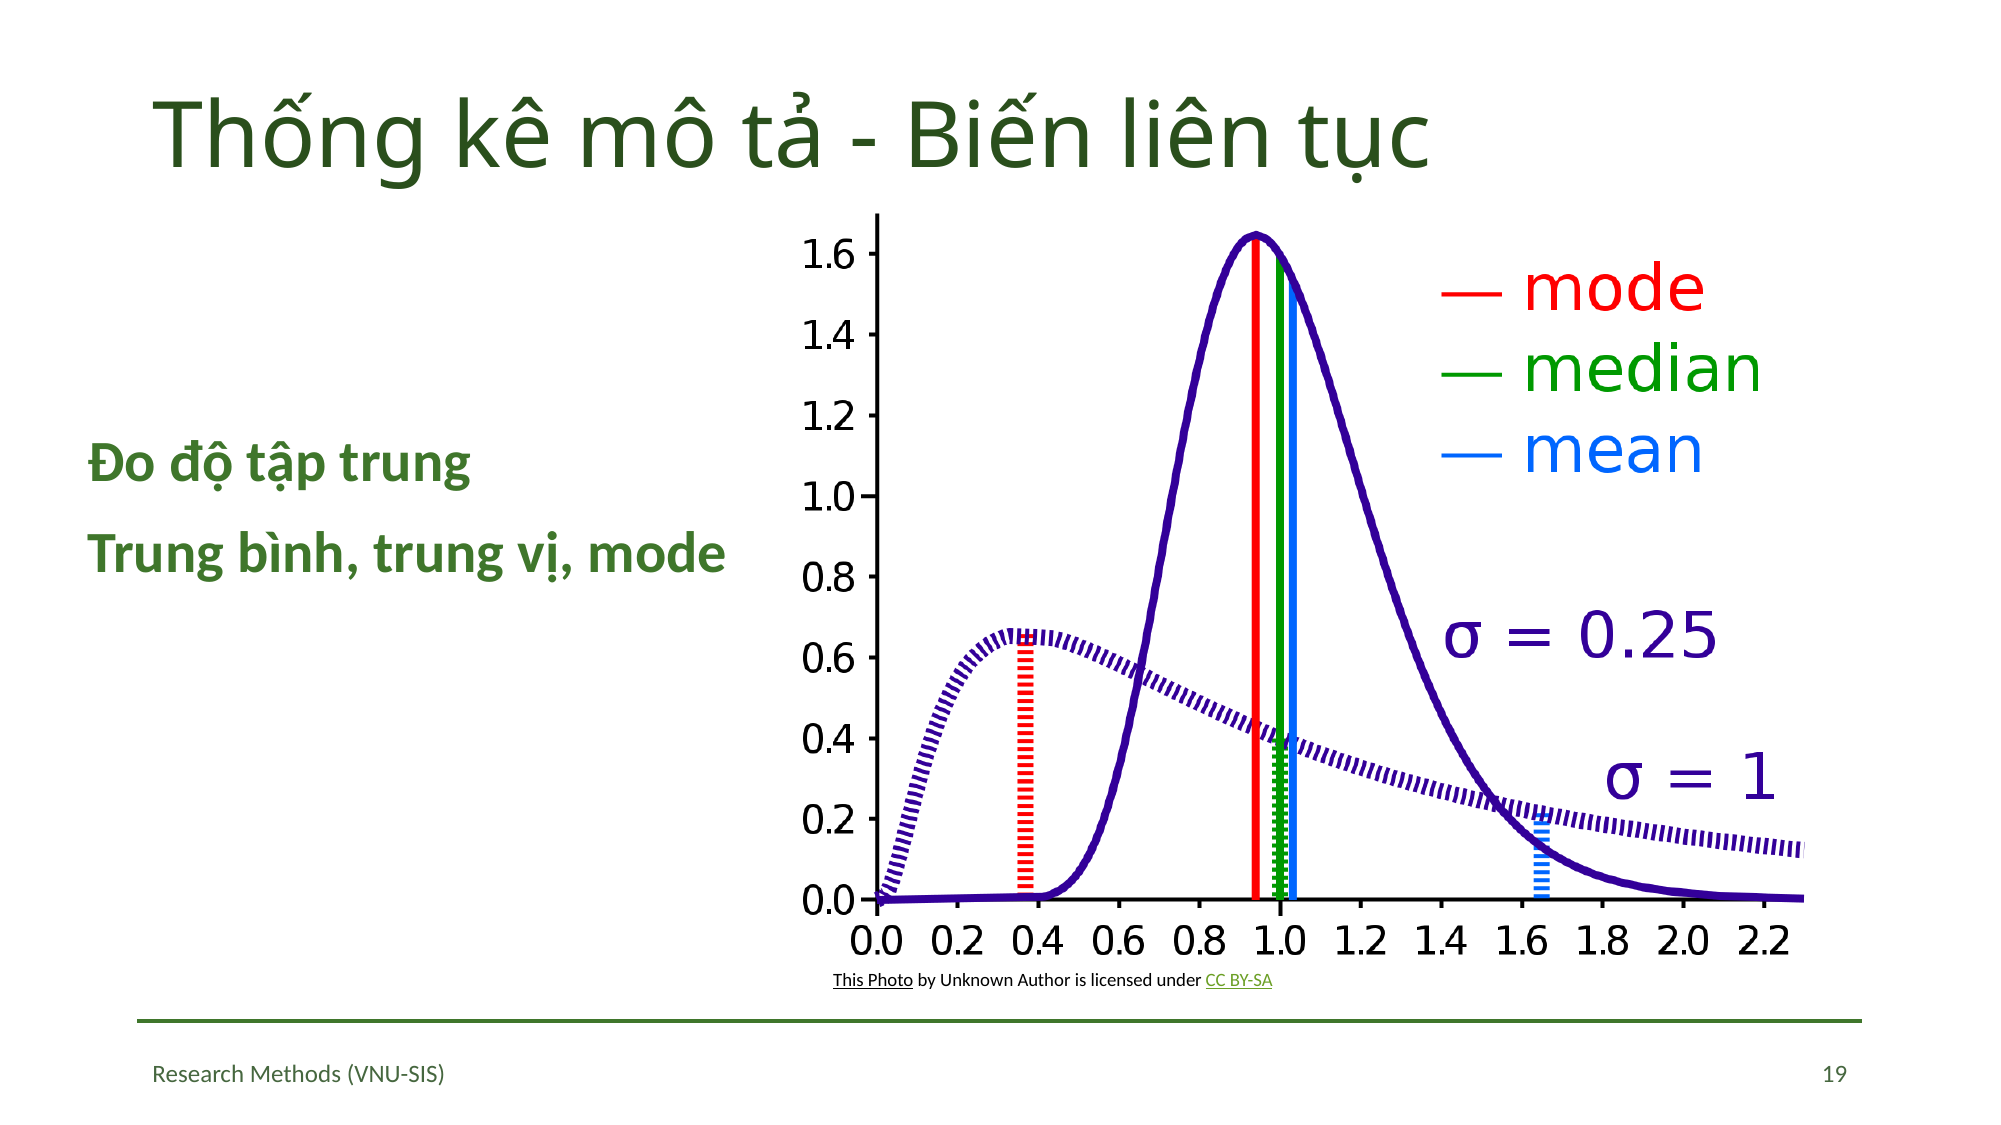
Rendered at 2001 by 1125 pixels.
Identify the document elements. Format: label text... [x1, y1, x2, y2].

title Thống kê mô tả - Biến liên tục [137, 59, 1863, 216]
footer Research Methods (VNU-SIS) [137, 1042, 514, 1103]
slide_number 19 [1412, 1042, 1863, 1103]
text_box This Photo by Unknown Author is licensed under CC BY-SA [818, 960, 1901, 998]
text_box Đo độ tập trung Trung bình, trung vị, mode [72, 415, 780, 843]
picture [780, 205, 1812, 980]
